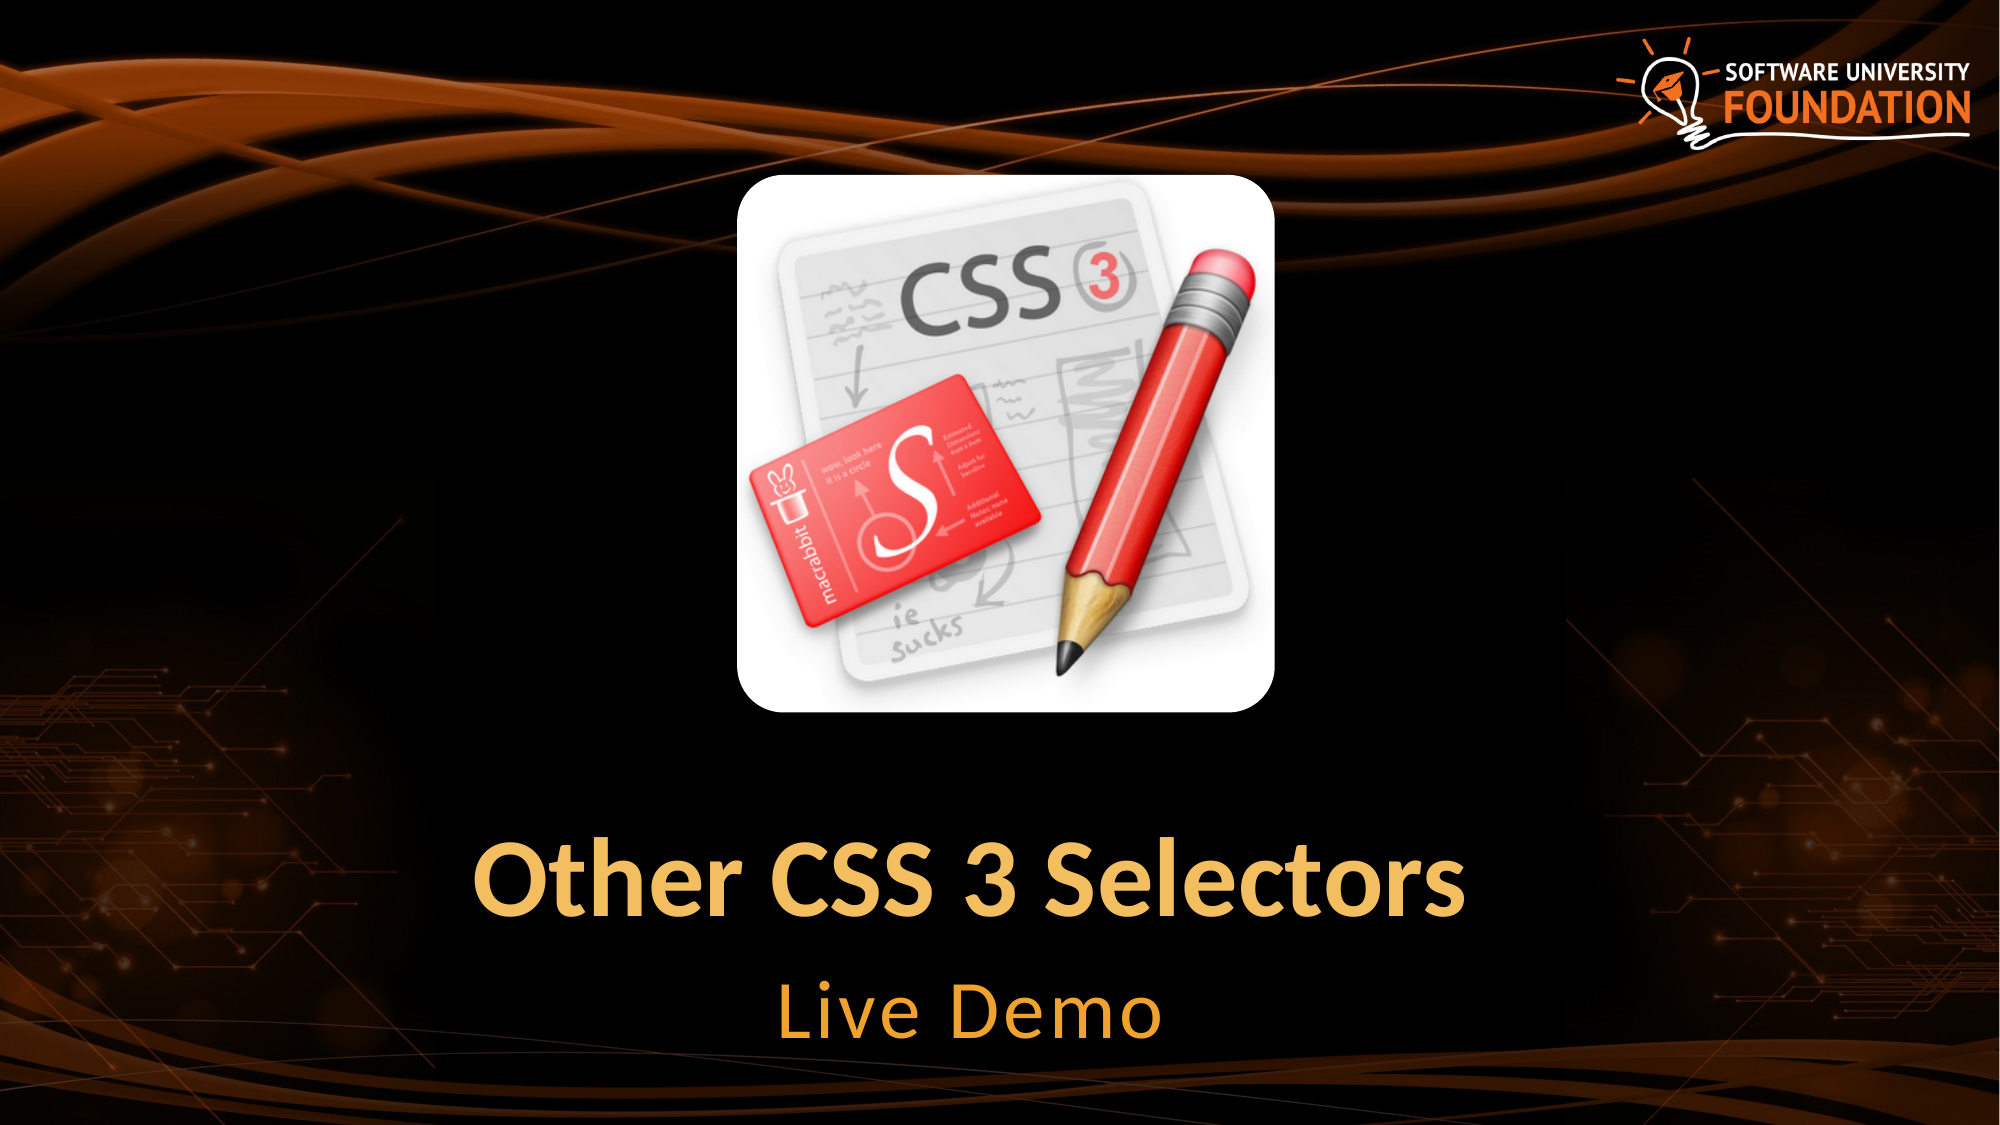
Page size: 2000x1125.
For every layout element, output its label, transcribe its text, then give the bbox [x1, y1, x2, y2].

title Other CSS 3 Selectors [237, 812, 1704, 944]
picture [0, 0, 2000, 1125]
list Live Demo [237, 944, 1704, 1057]
